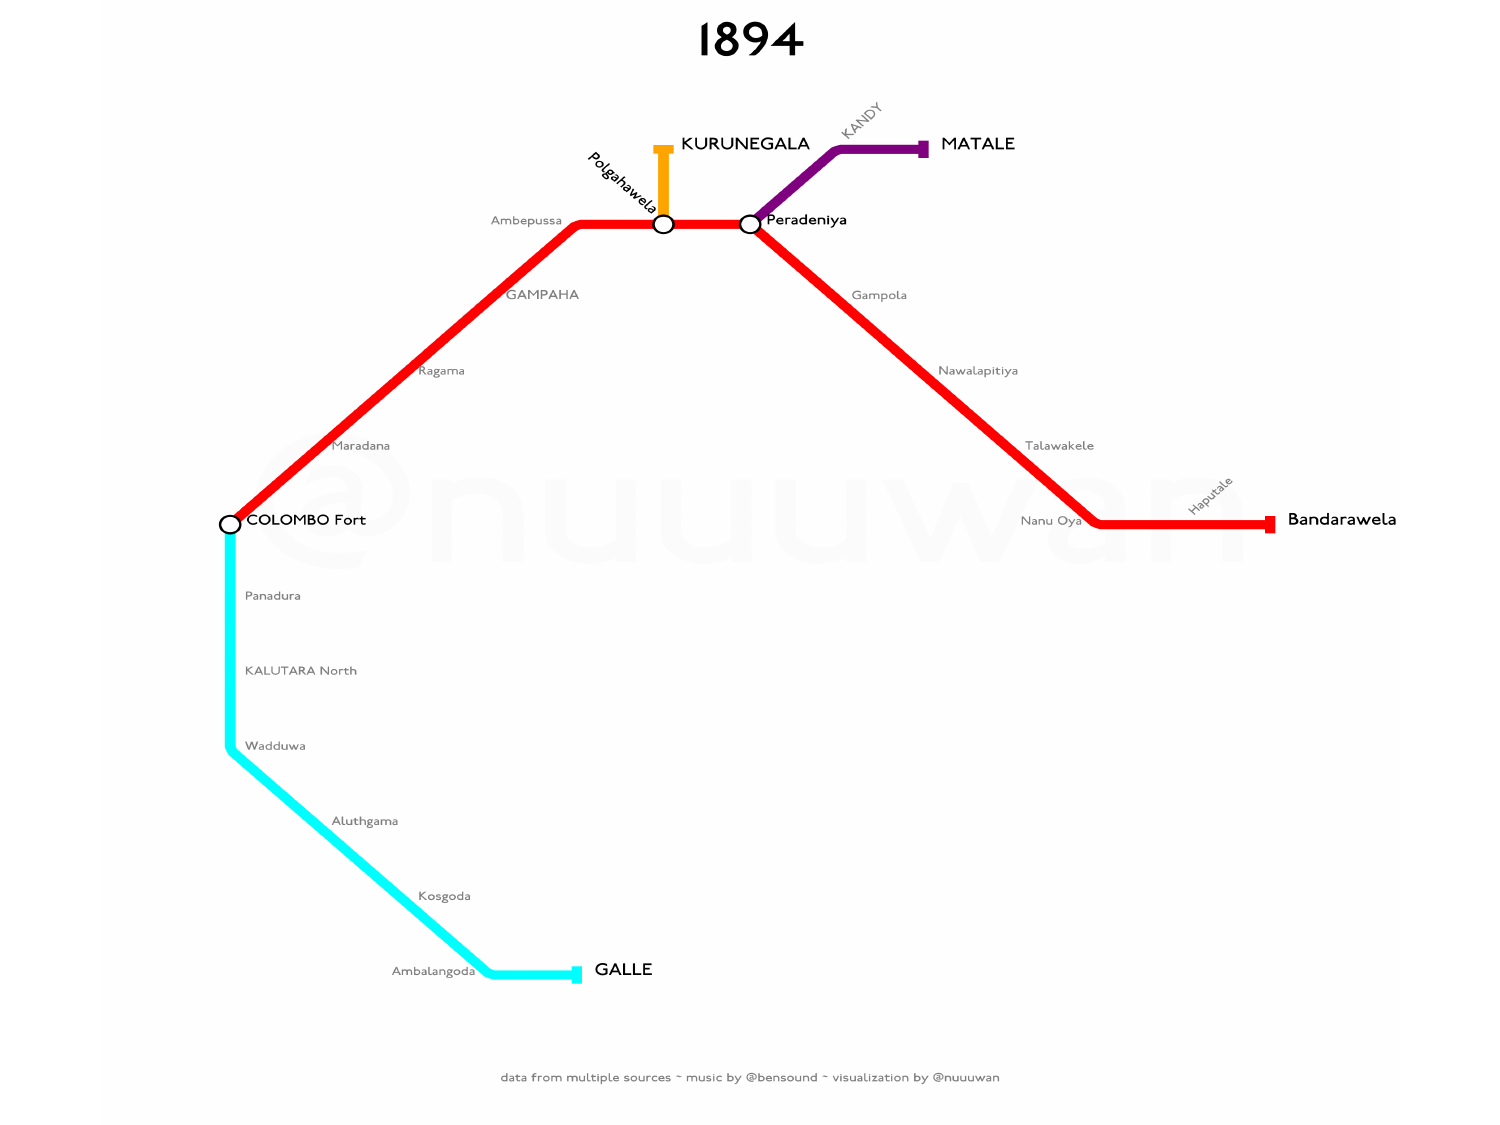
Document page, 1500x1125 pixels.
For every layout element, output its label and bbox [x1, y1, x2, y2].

picture [100, 0, 1400, 1125]
